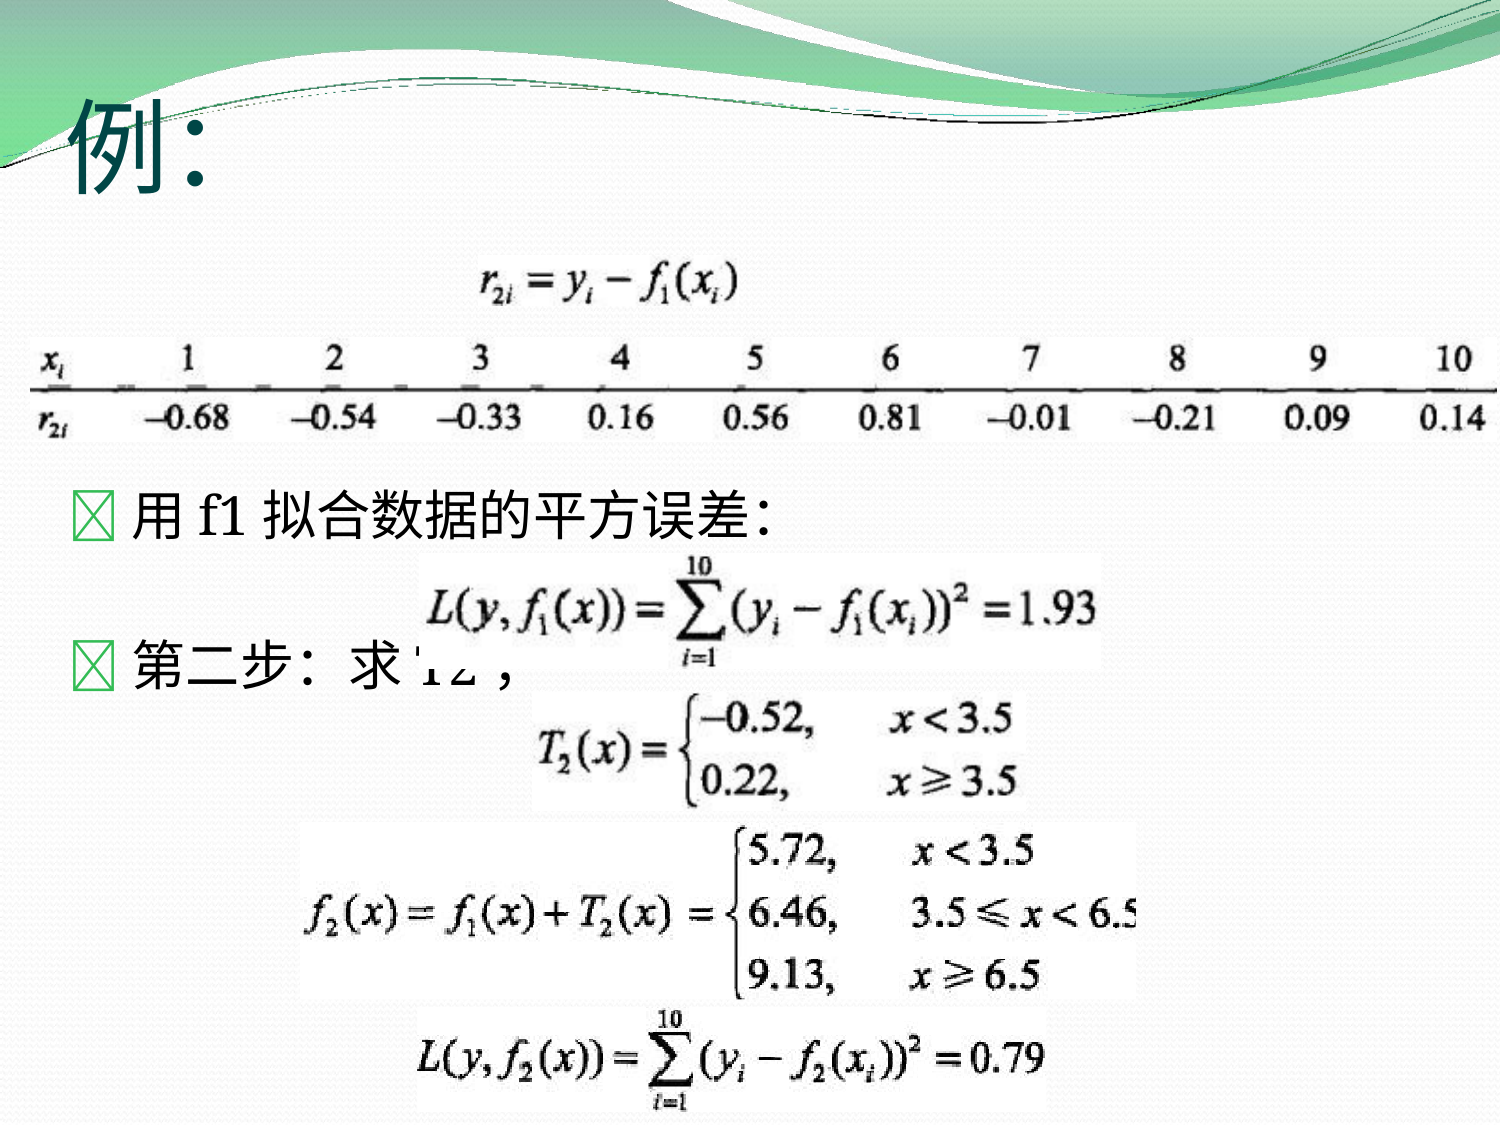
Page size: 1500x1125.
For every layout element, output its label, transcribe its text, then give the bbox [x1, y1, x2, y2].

picture [0, 0, 1500, 1125]
text_box 用f1拟合数据的平方误差： 第二步：求T2， [65, 479, 751, 697]
title 例： [62, 80, 276, 270]
